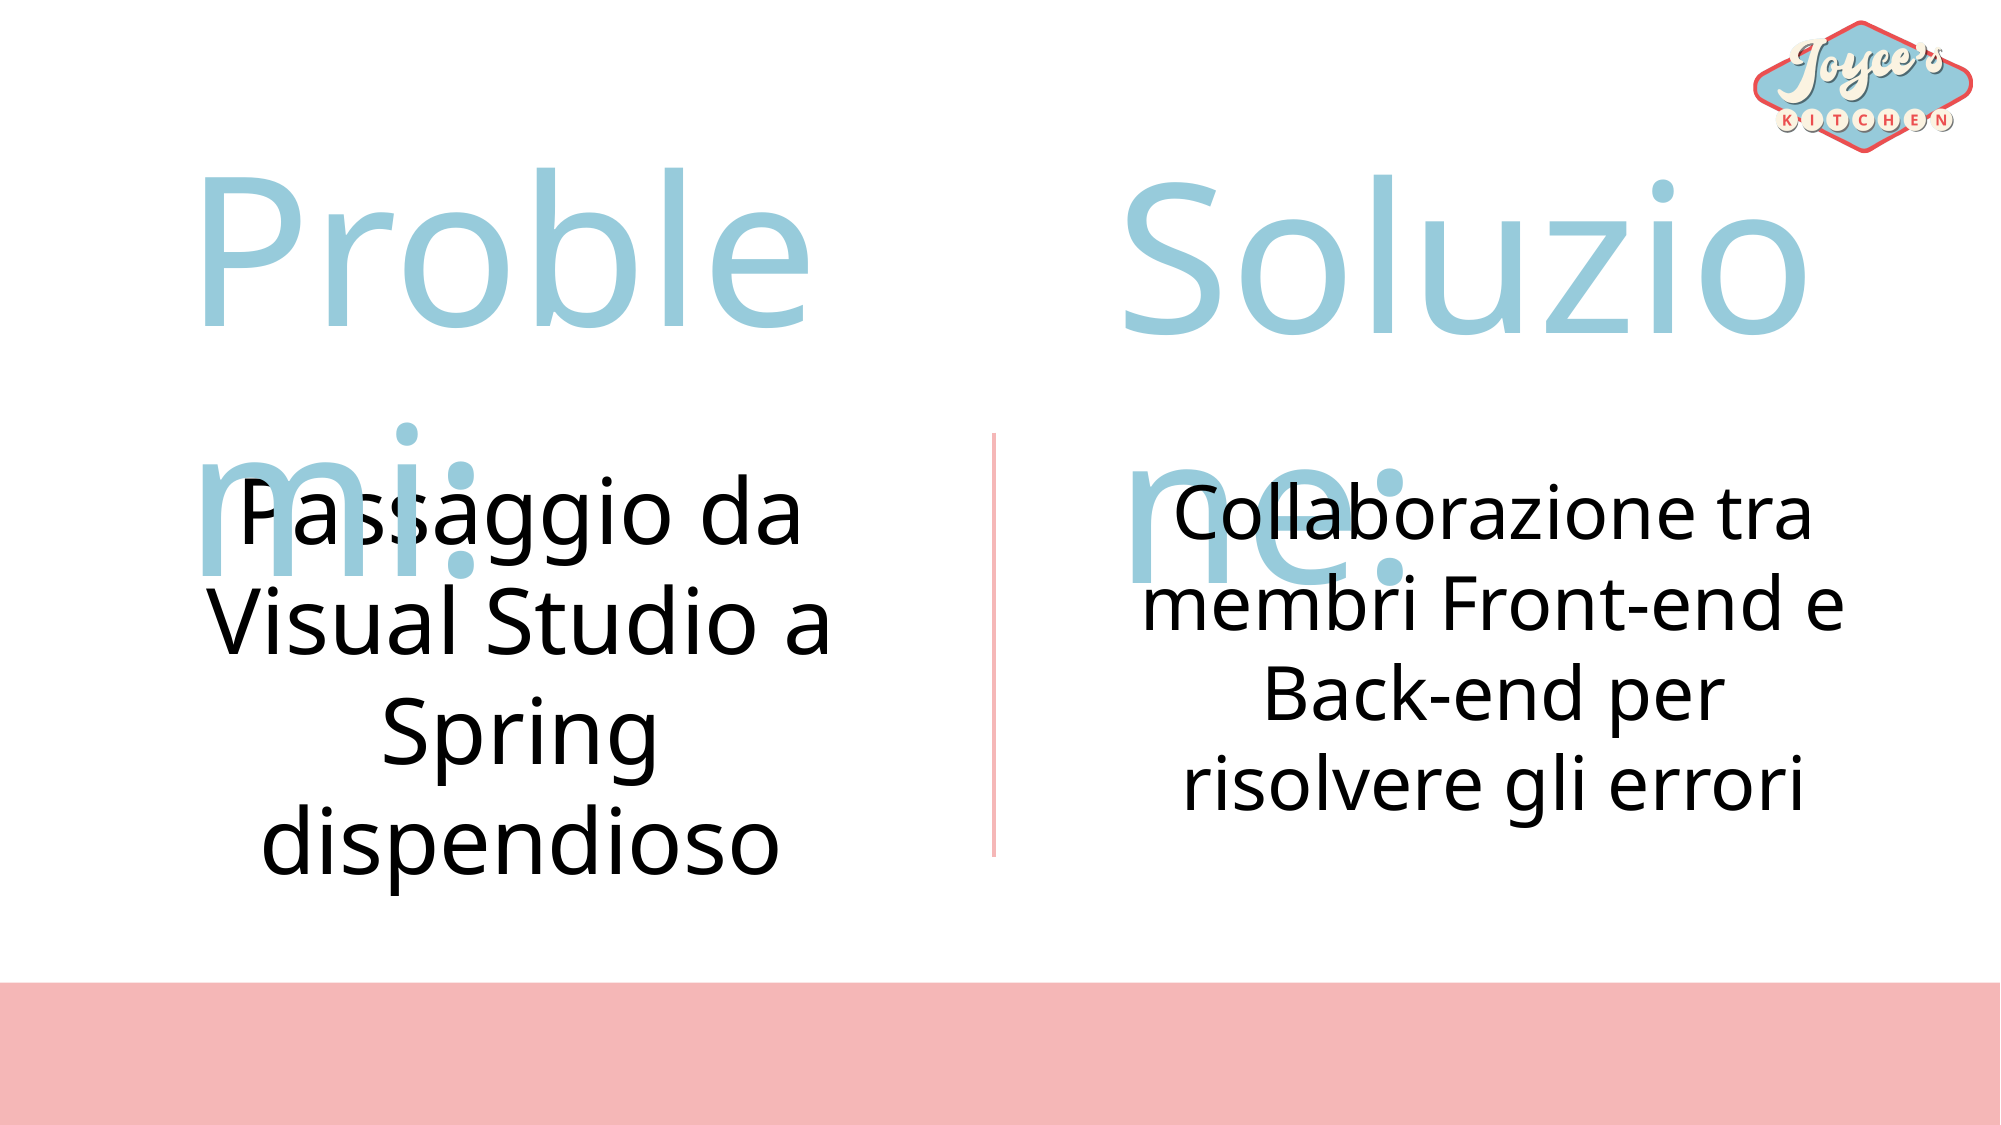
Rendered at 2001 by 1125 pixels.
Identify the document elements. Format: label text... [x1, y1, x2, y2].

text_box Problemi: [170, 110, 925, 626]
text_box Collaborazione tra membri Front-end e Back-end per risolvere gli errori [1091, 457, 1897, 883]
picture [1737, 15, 1989, 158]
text_box [0, 982, 2000, 1125]
text_box Soluzione: [1101, 117, 1855, 457]
text_box Passaggio da Visual Studio a Spring dispendioso [118, 445, 925, 950]
